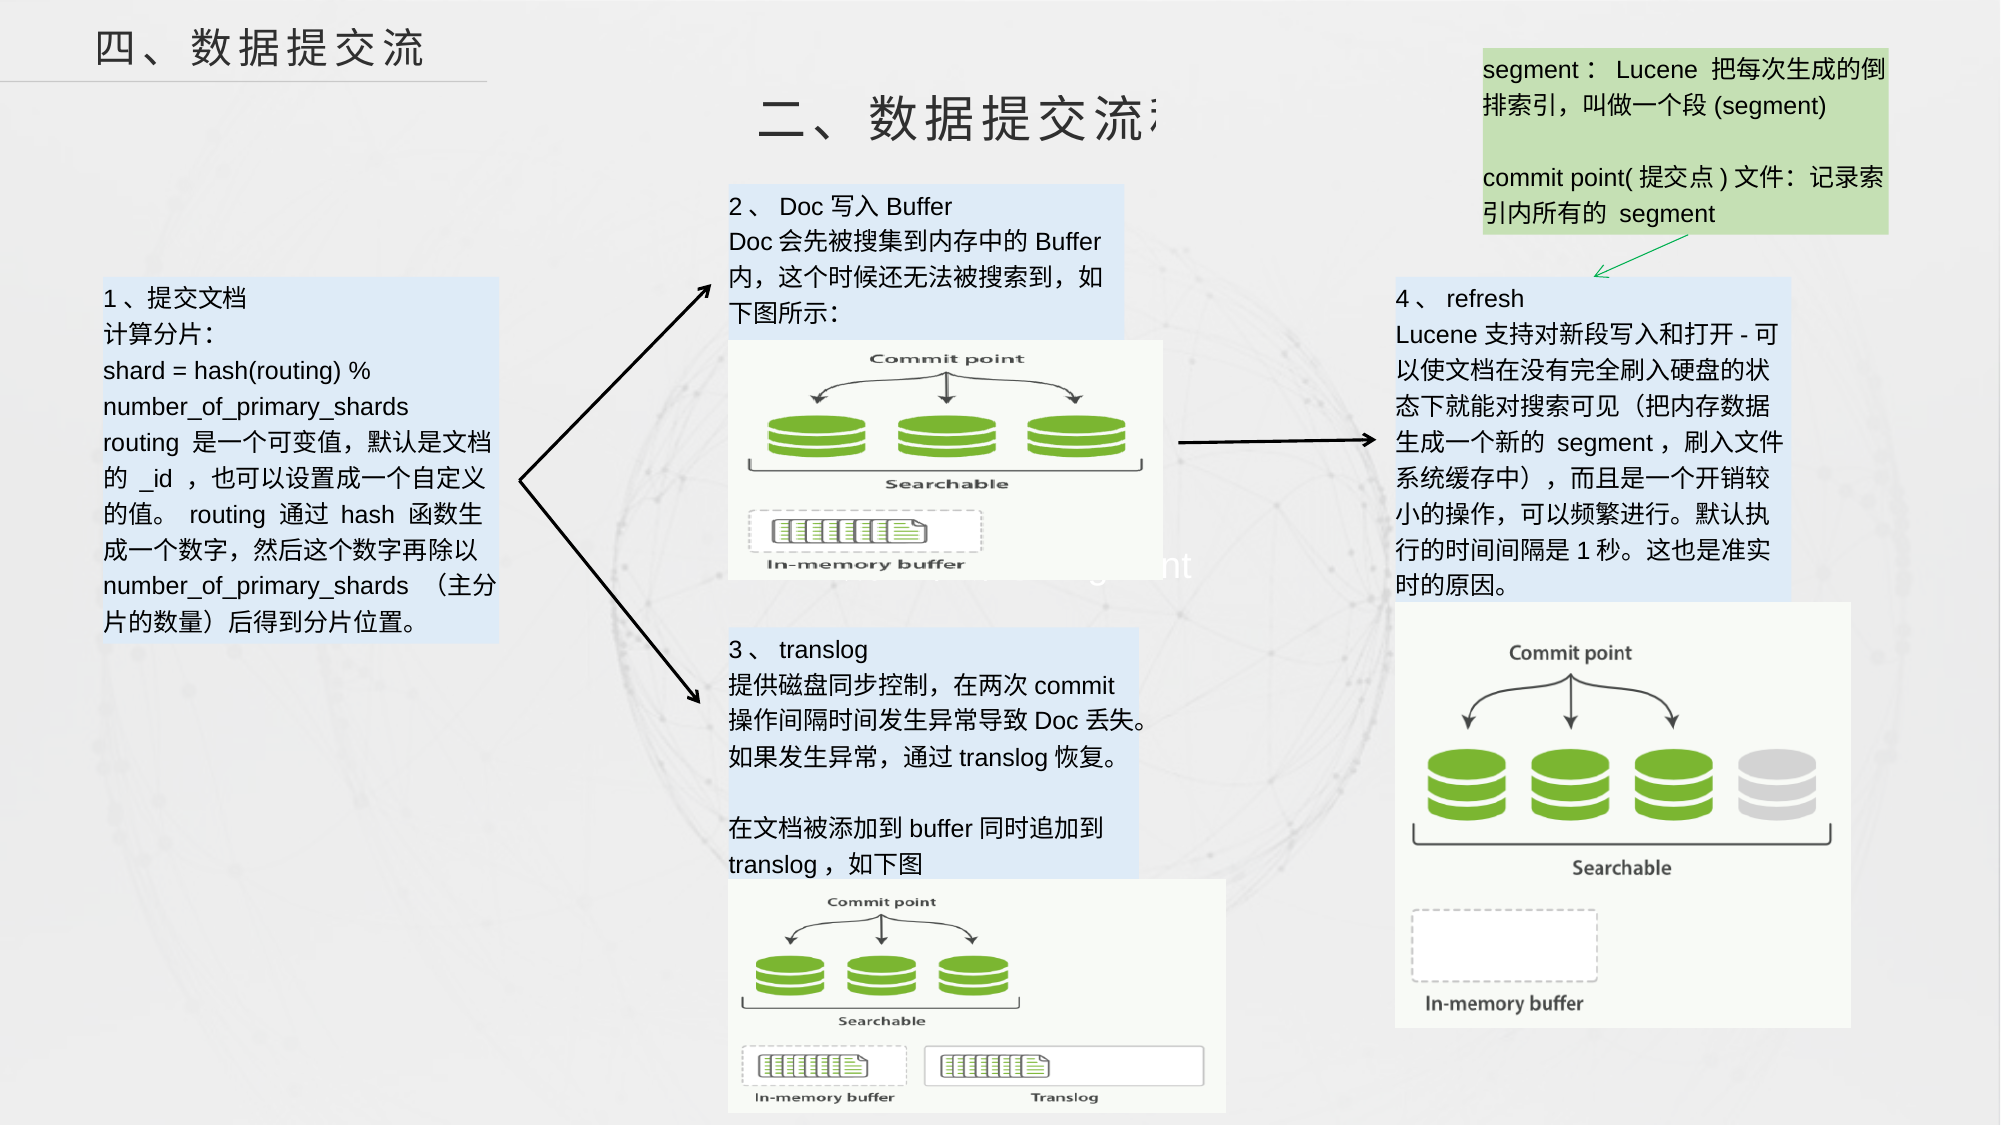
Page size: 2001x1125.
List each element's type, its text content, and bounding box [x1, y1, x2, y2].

text_box 4、refresh Lucene支持对新段写入和打开-可以使文档在没有完全刷入硬盘的状态下就能对搜索可见（把内存数据生成一个新的 segment，刷入文件系统缓存中），而且是一个开销较小的操作，可以频繁进行。默认执行的时间间隔是1秒。这也是准实时的原因。 [1395, 276, 1792, 602]
text_box 二、数据提交流程 [728, 80, 1228, 155]
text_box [0, 14, 488, 82]
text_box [519, 481, 701, 704]
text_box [1178, 439, 1377, 443]
text_box 生成一个新的 segment [0, 0, 2000, 1125]
picture [1395, 602, 1851, 1028]
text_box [1593, 234, 1689, 277]
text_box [519, 284, 712, 481]
picture [728, 340, 1163, 580]
text_box 1、提交文档 计算分片： shard = hash(routing) % number_of_primary_shards routing 是一个可变值，默认是文档的 _id ，也可以设置成一个自定义的值。 routing 通过 hash 函数生成一个数字，然后这个数字再除以 number_of_primary_shards （主分片的数量）后得到分片位置。 [103, 276, 500, 644]
picture [728, 879, 1226, 1113]
text_box 3、translog 提供磁盘同步控制，在两次commit操作间隔时间发生异常导致Doc丢失。如果发生异常，通过translog恢复。 在文档被添加到buffer同时追加到translog，如下图 [728, 627, 1139, 879]
text_box segment：Lucene 把每次生成的倒排索引，叫做一个段(segment) commit point(提交点)文件：记录索引内所有的 segment [1482, 48, 1889, 235]
text_box 2、Doc写入Buffer Doc会先被搜集到内存中的Buffer内，这个时候还无法被搜索到，如下图所示： [728, 184, 1125, 340]
